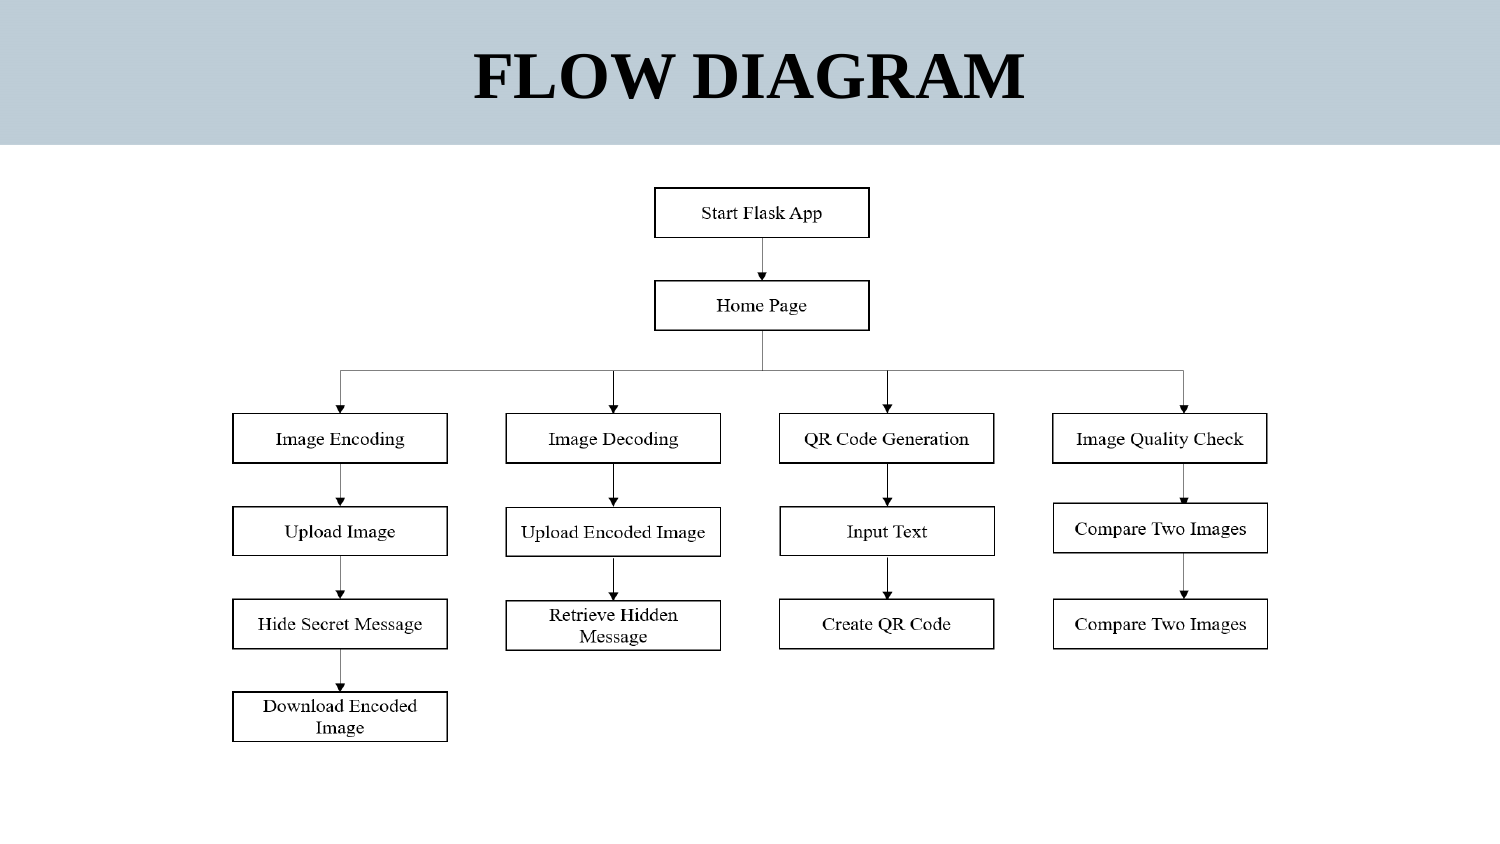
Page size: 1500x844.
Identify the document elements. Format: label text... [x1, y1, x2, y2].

text_box [0, 0, 1500, 145]
text_box FLOW DIAGRAM [458, 24, 1042, 120]
picture [232, 187, 1268, 749]
